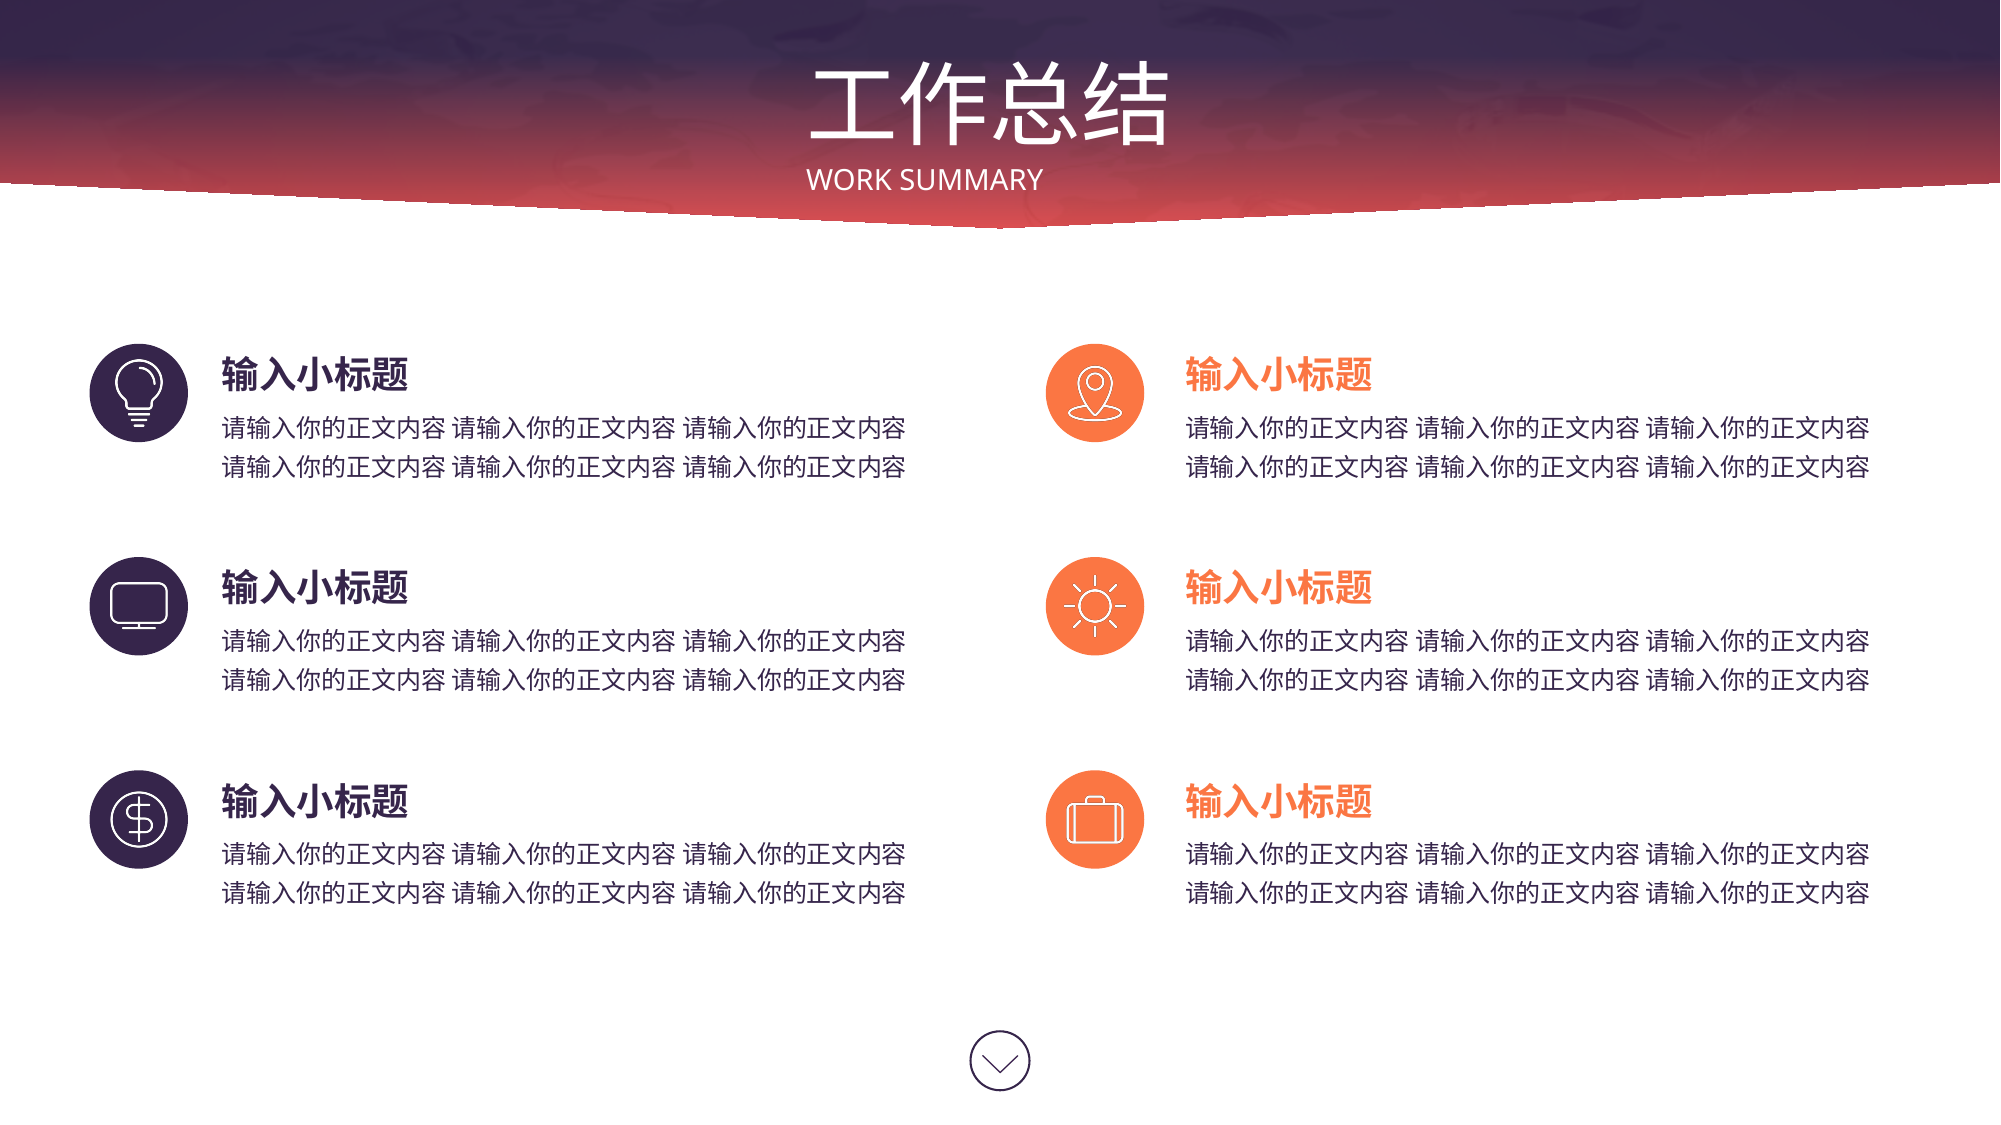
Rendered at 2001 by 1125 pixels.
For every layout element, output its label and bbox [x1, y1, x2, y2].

text_box [1130, 770, 1938, 913]
text_box [166, 556, 975, 700]
picture [105, 359, 166, 427]
picture [106, 786, 166, 852]
text_box [166, 770, 975, 913]
picture [981, 1042, 1019, 1079]
picture [1061, 572, 1129, 640]
text_box [1130, 556, 1938, 700]
text_box [89, 343, 188, 869]
text_box [791, 39, 1209, 205]
picture [1063, 361, 1127, 425]
picture [1062, 786, 1128, 852]
text_box [1130, 343, 1938, 487]
picture [110, 582, 166, 640]
text_box [1045, 343, 1145, 869]
text_box [166, 343, 975, 487]
